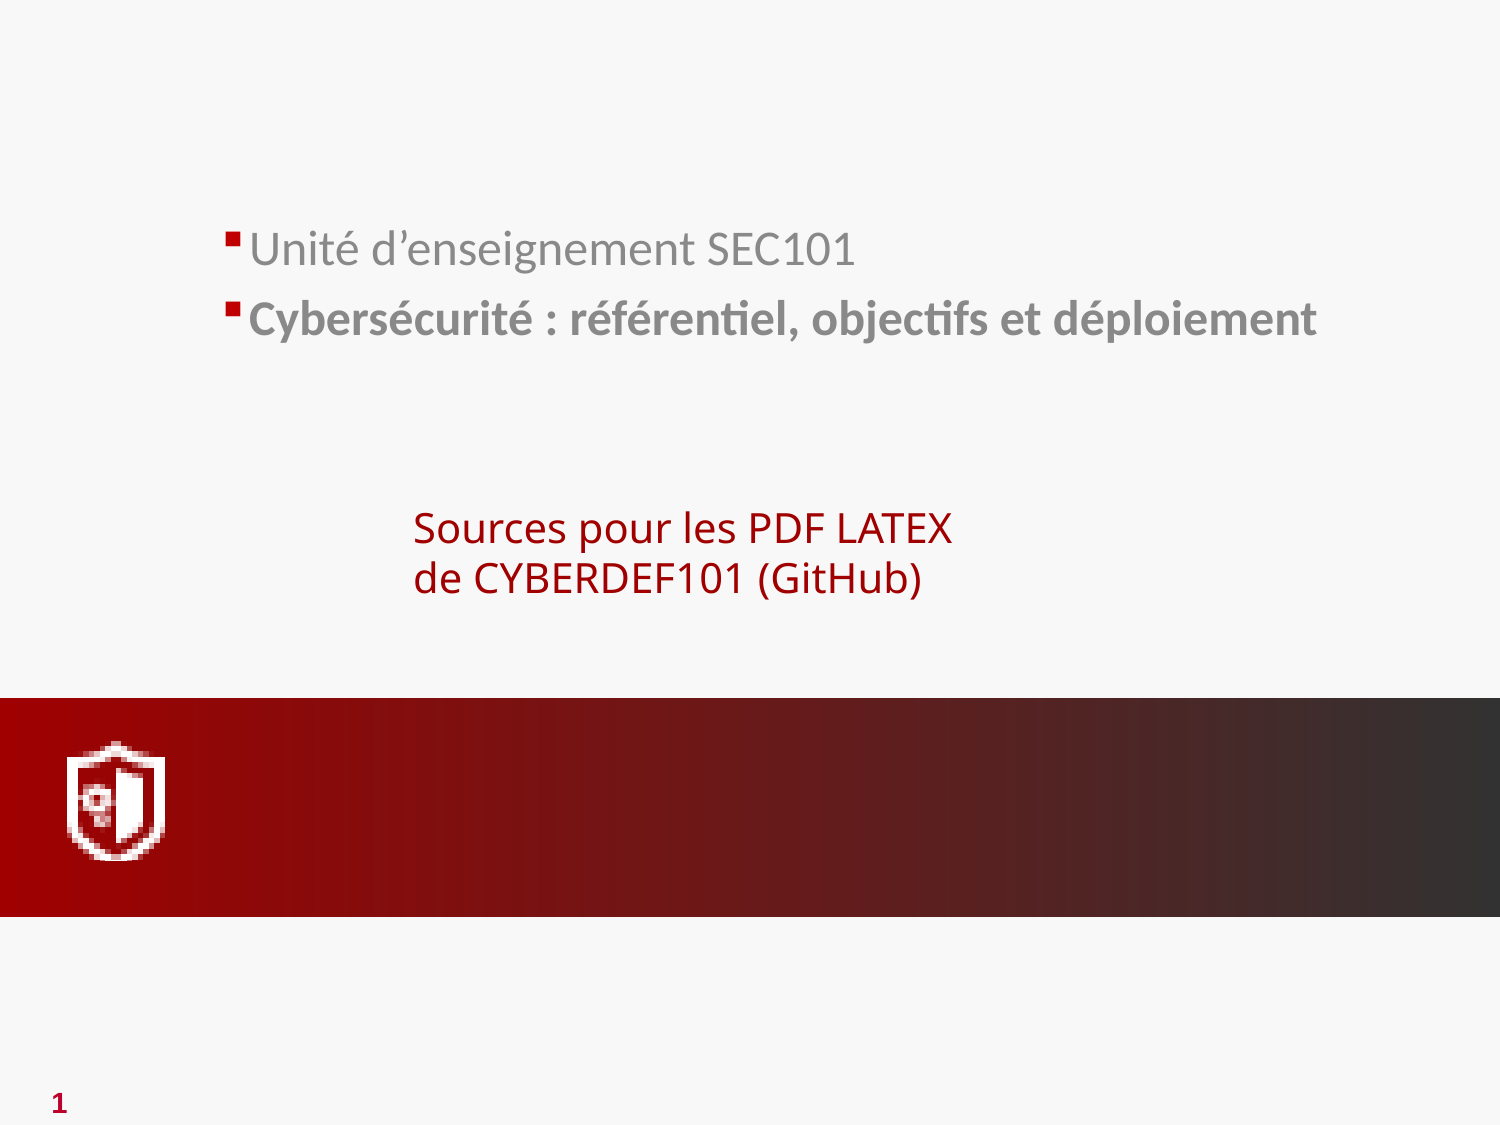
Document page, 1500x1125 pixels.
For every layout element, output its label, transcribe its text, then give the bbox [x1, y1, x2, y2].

picture [51, 741, 172, 861]
title Sources pour les PDF LATEX de CYBERDEF101 (GitHub) [398, 494, 1273, 697]
list Unité d’enseignement SEC101 Cybersécurité : référentiel, objectifs et déploiement [206, 208, 1482, 455]
text_box [0, 697, 1500, 919]
